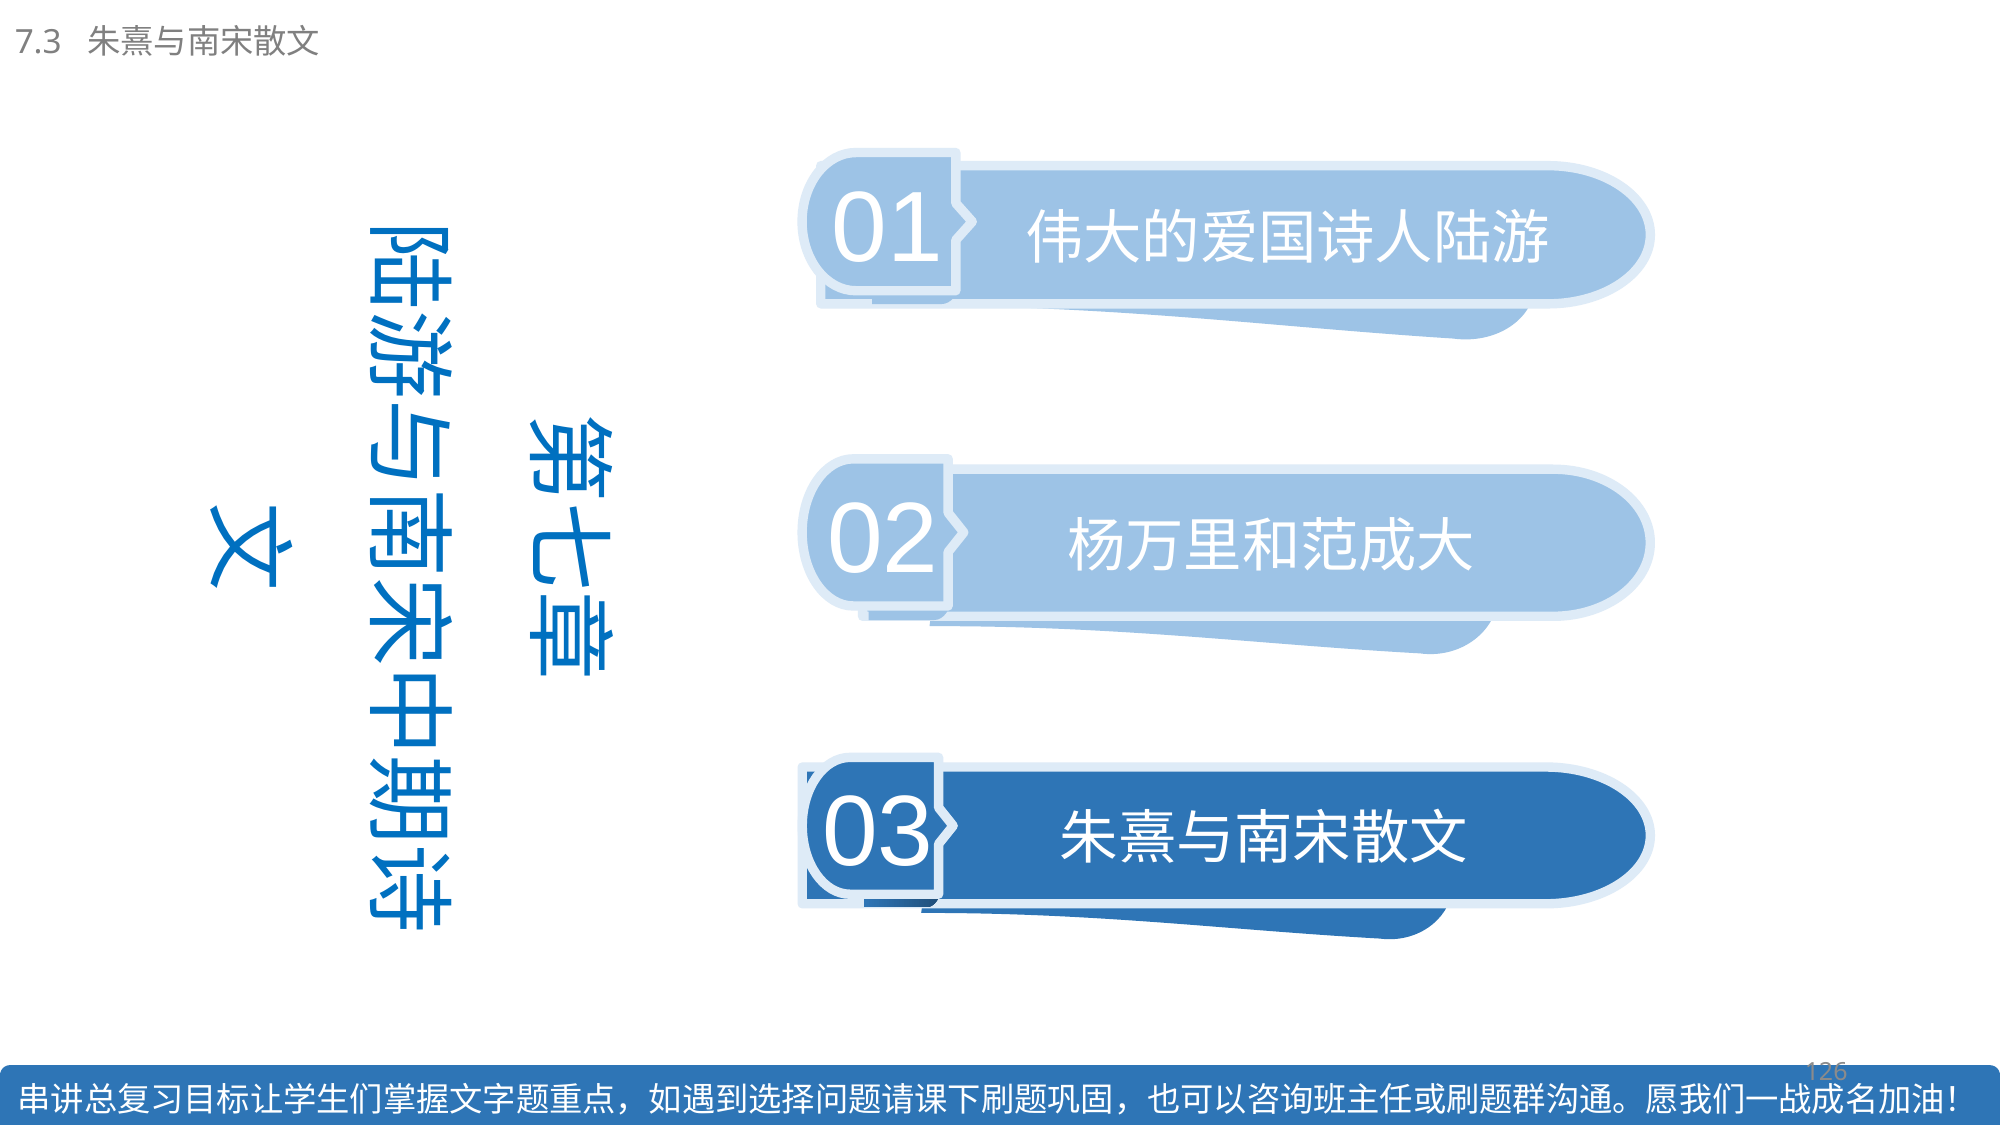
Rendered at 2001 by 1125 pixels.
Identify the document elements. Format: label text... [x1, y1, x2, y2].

text_box 第七章 陆游与南宋中期诗文 [334, 105, 688, 989]
text_box 7.3 朱熹与南宋散文 [0, 13, 707, 68]
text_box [802, 458, 1651, 664]
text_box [802, 757, 1651, 948]
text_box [802, 152, 1651, 345]
slide_number 126 [1412, 1042, 1863, 1103]
